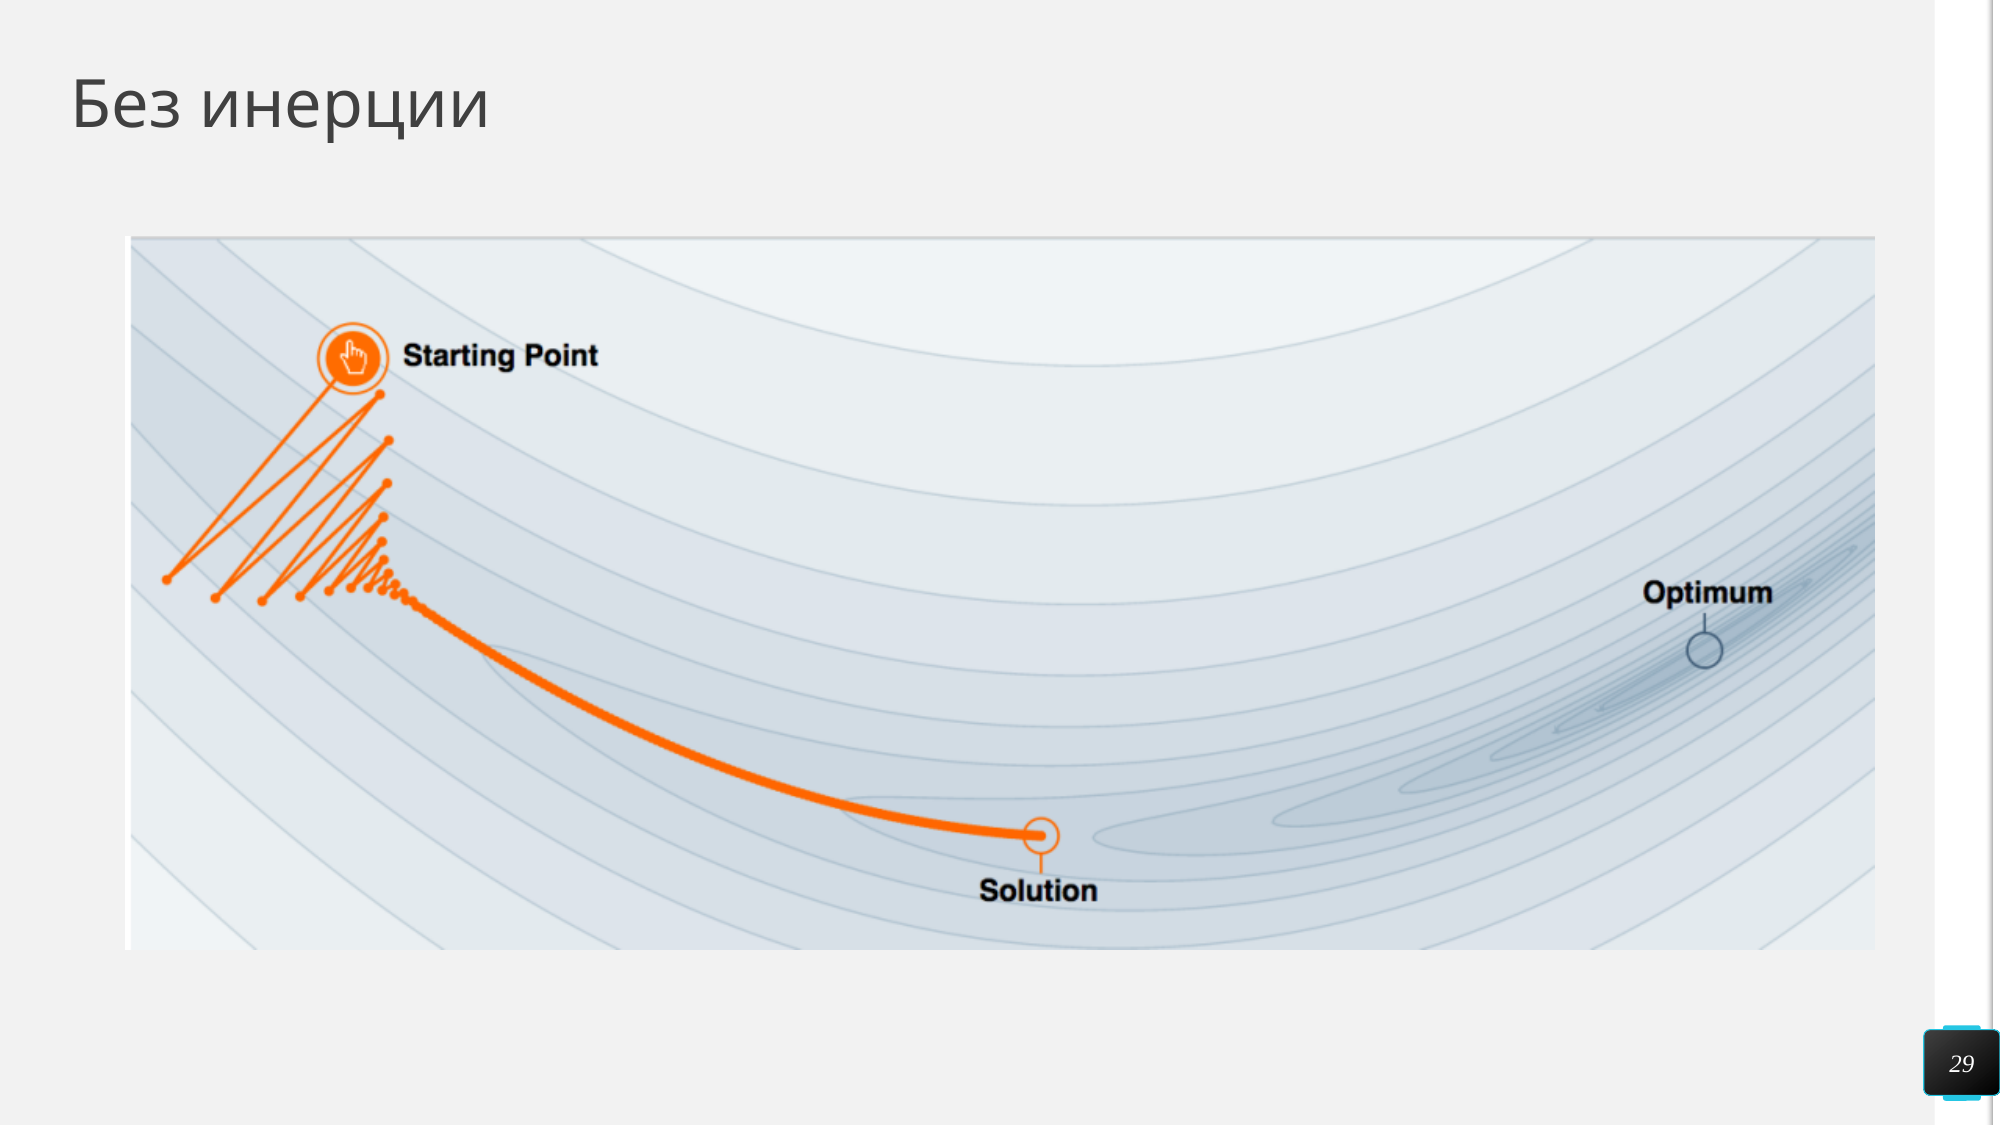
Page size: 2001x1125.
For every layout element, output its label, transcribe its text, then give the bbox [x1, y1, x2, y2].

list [125, 236, 1875, 950]
title Без инерции [70, 70, 1930, 142]
slide_number 29 [1923, 1029, 2000, 1096]
